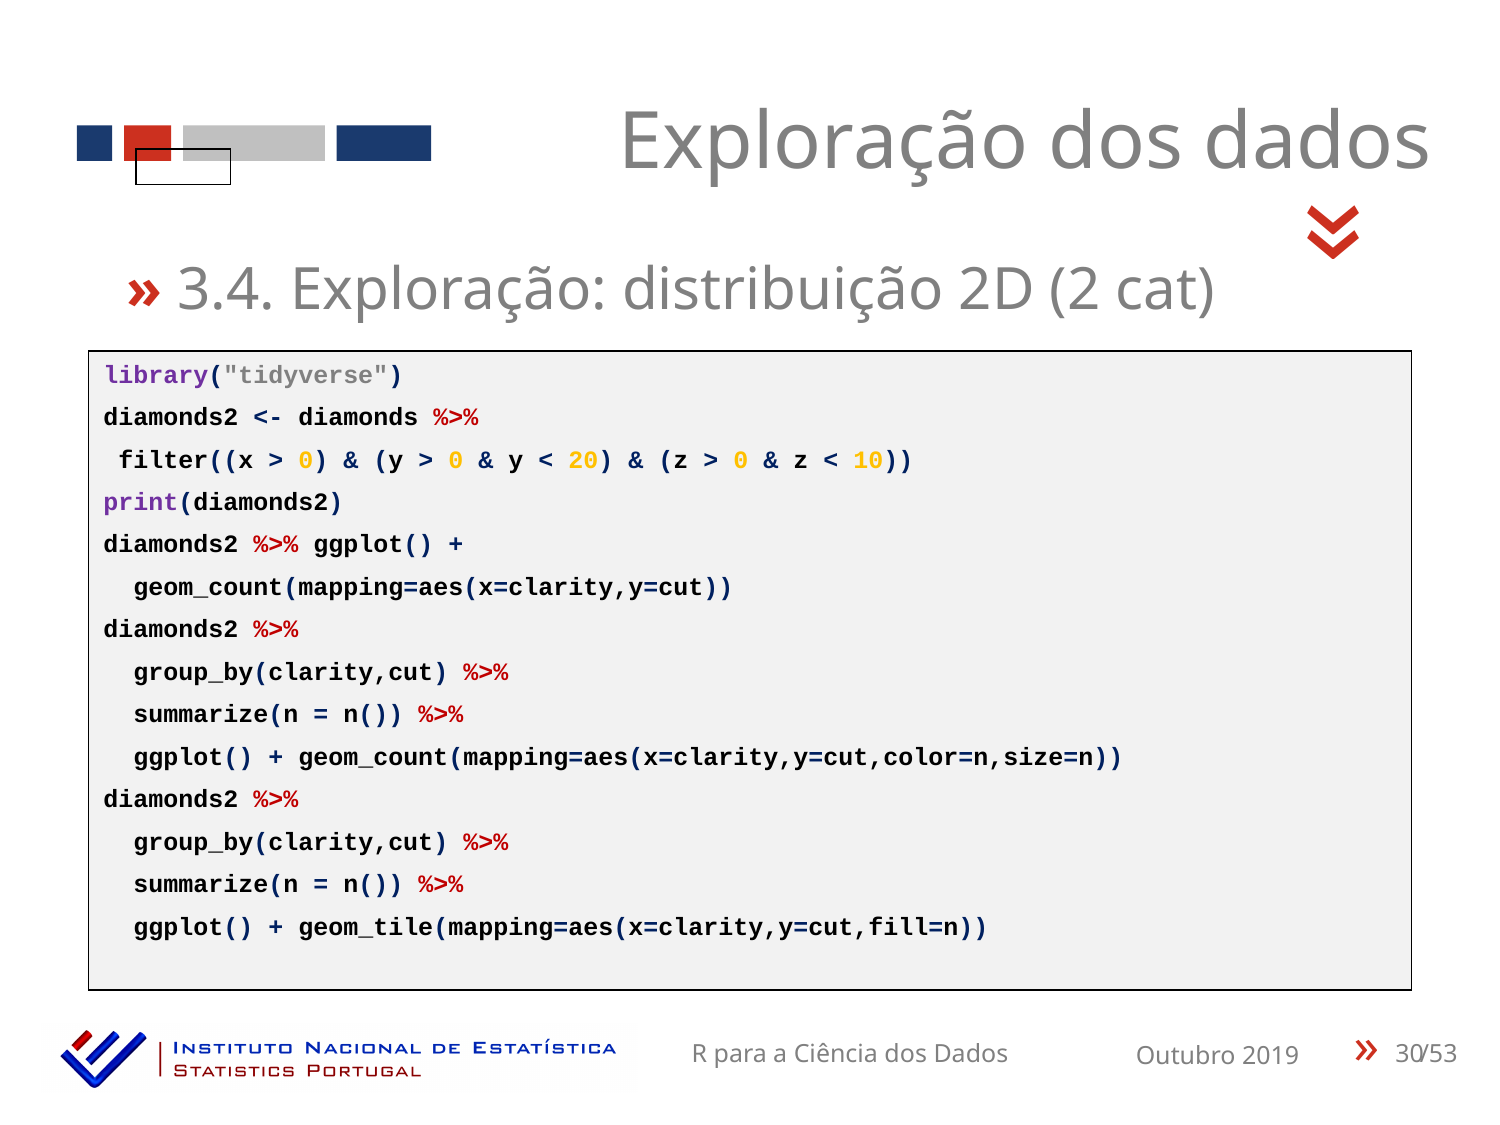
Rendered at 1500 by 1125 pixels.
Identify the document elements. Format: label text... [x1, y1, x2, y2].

text_box « [1234, 207, 1400, 280]
text_box 30 [1380, 1029, 1447, 1075]
text_box library("tidyverse") diamonds2 <- diamonds %>% filter((x > 0) & (y > 0 & y < 20) & (z > 0 & z < 10)) print(diamonds2) diamonds2 %>% ggplot() + geom_count(mapping=aes(x=clarity,y=cut)) diamonds2 %>% group_by(clarity,cut) %>% summarize(n = n()) %>% ggplot() + geom_count(mapping=aes(x=clarity,y=cut,color=n,size=n)) diamonds2 %>% group_by(clarity,cut) %>% summarize(n = n()) %>% ggplot() + geom_tile(mapping=aes(x=clarity,y=cut,fill=n)) [88, 350, 1412, 990]
text_box » 3.4. Exploração: distribuição 2D (2 cat) [111, 243, 1376, 329]
picture [41, 1023, 638, 1093]
text_box Exploração dos dados [454, 66, 1447, 207]
